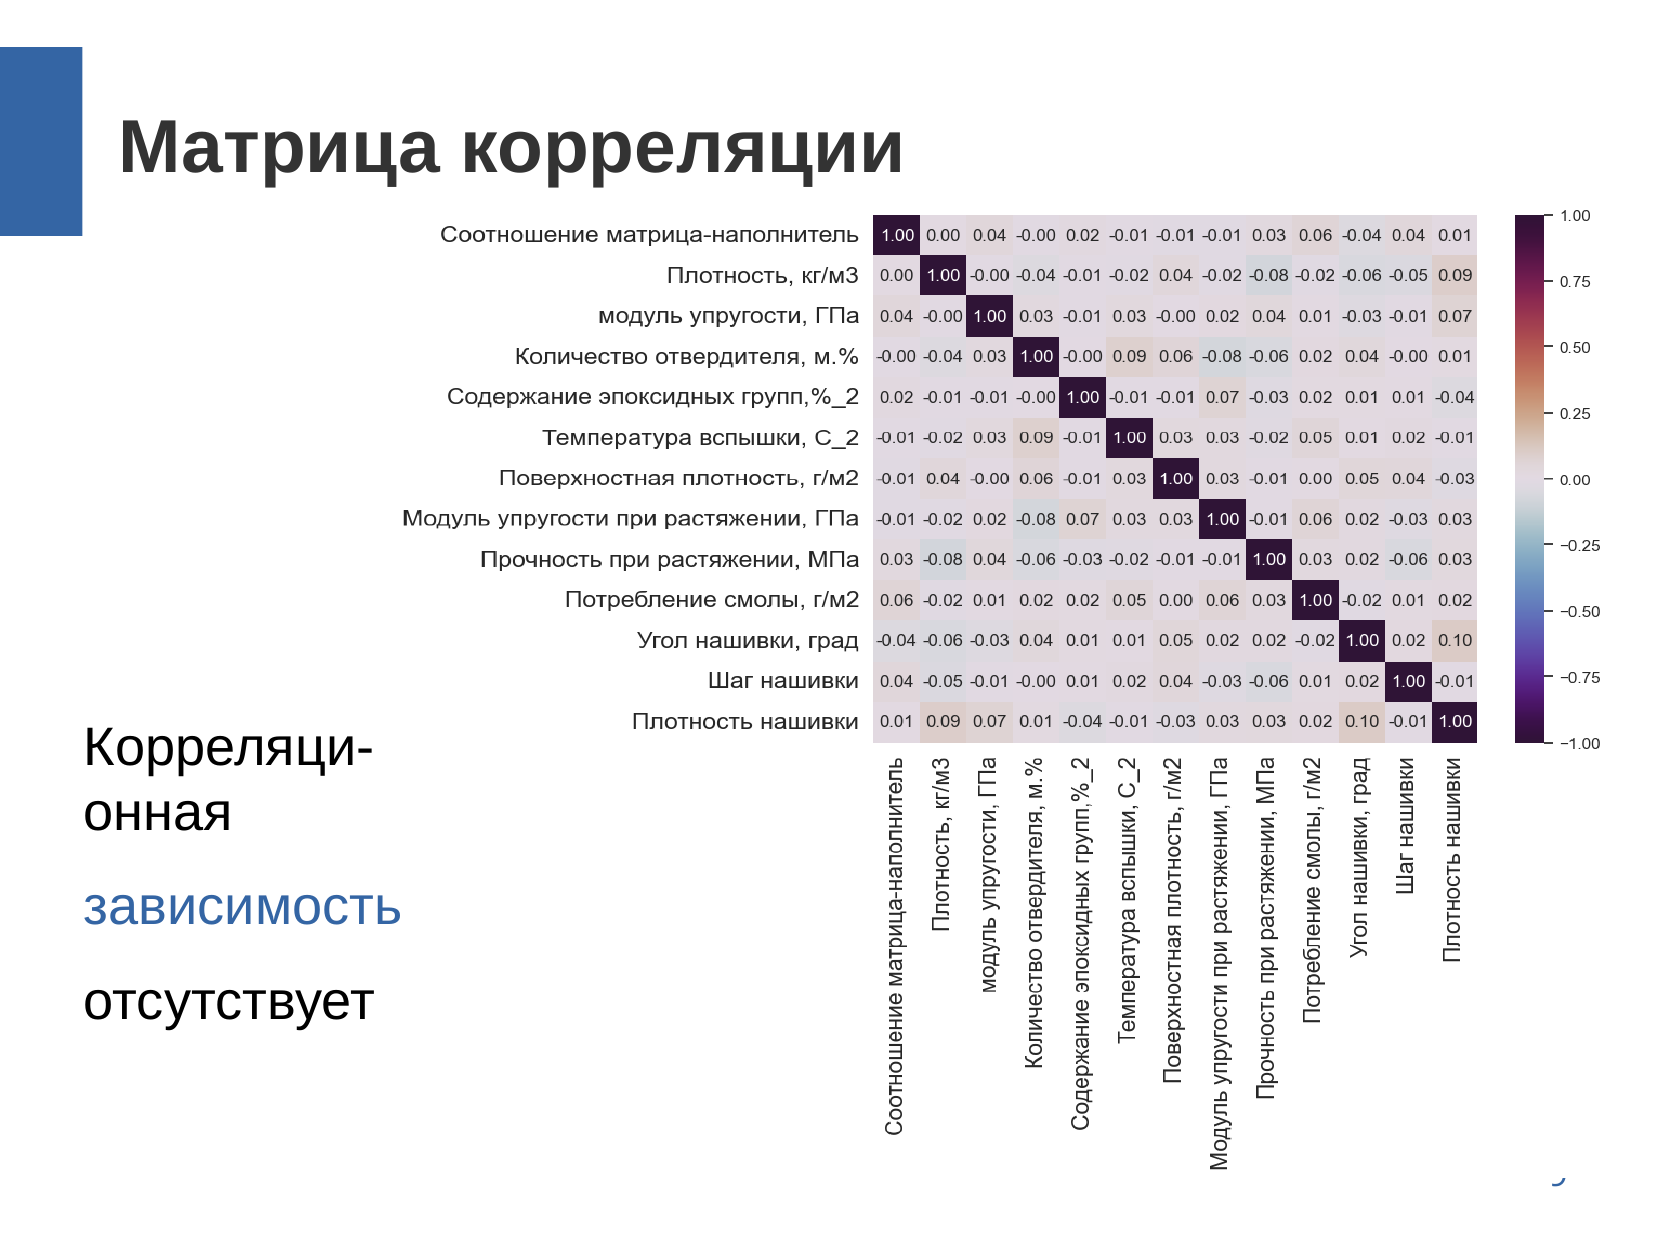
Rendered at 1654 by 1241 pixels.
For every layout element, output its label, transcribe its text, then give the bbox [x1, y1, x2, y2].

picture [391, 200, 1612, 1179]
text_box Матрица корреляции [118, 49, 1571, 236]
text_box Корреляци-онная зависимость отсутствует [83, 640, 386, 1101]
